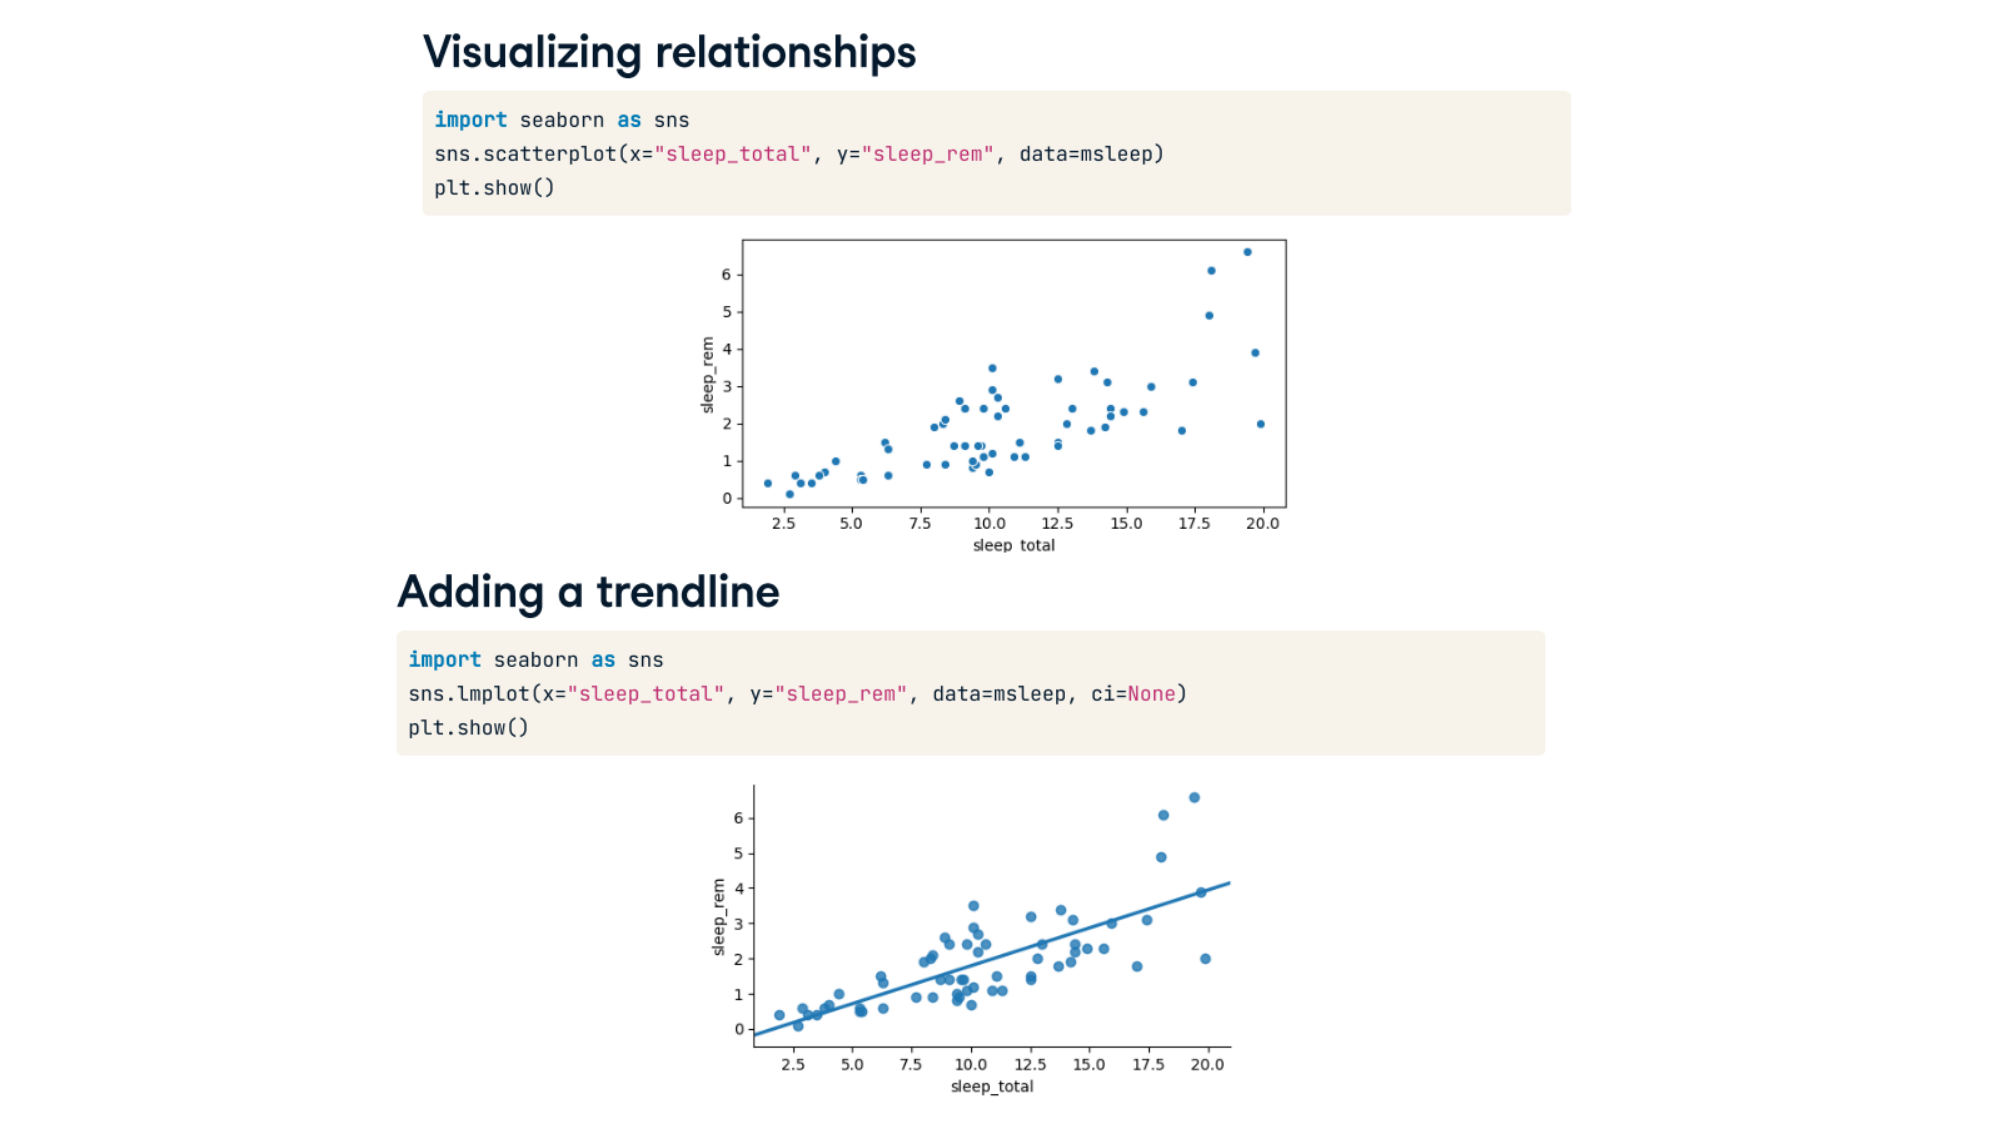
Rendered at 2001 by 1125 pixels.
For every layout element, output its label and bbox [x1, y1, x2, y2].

picture [383, 17, 1595, 1108]
